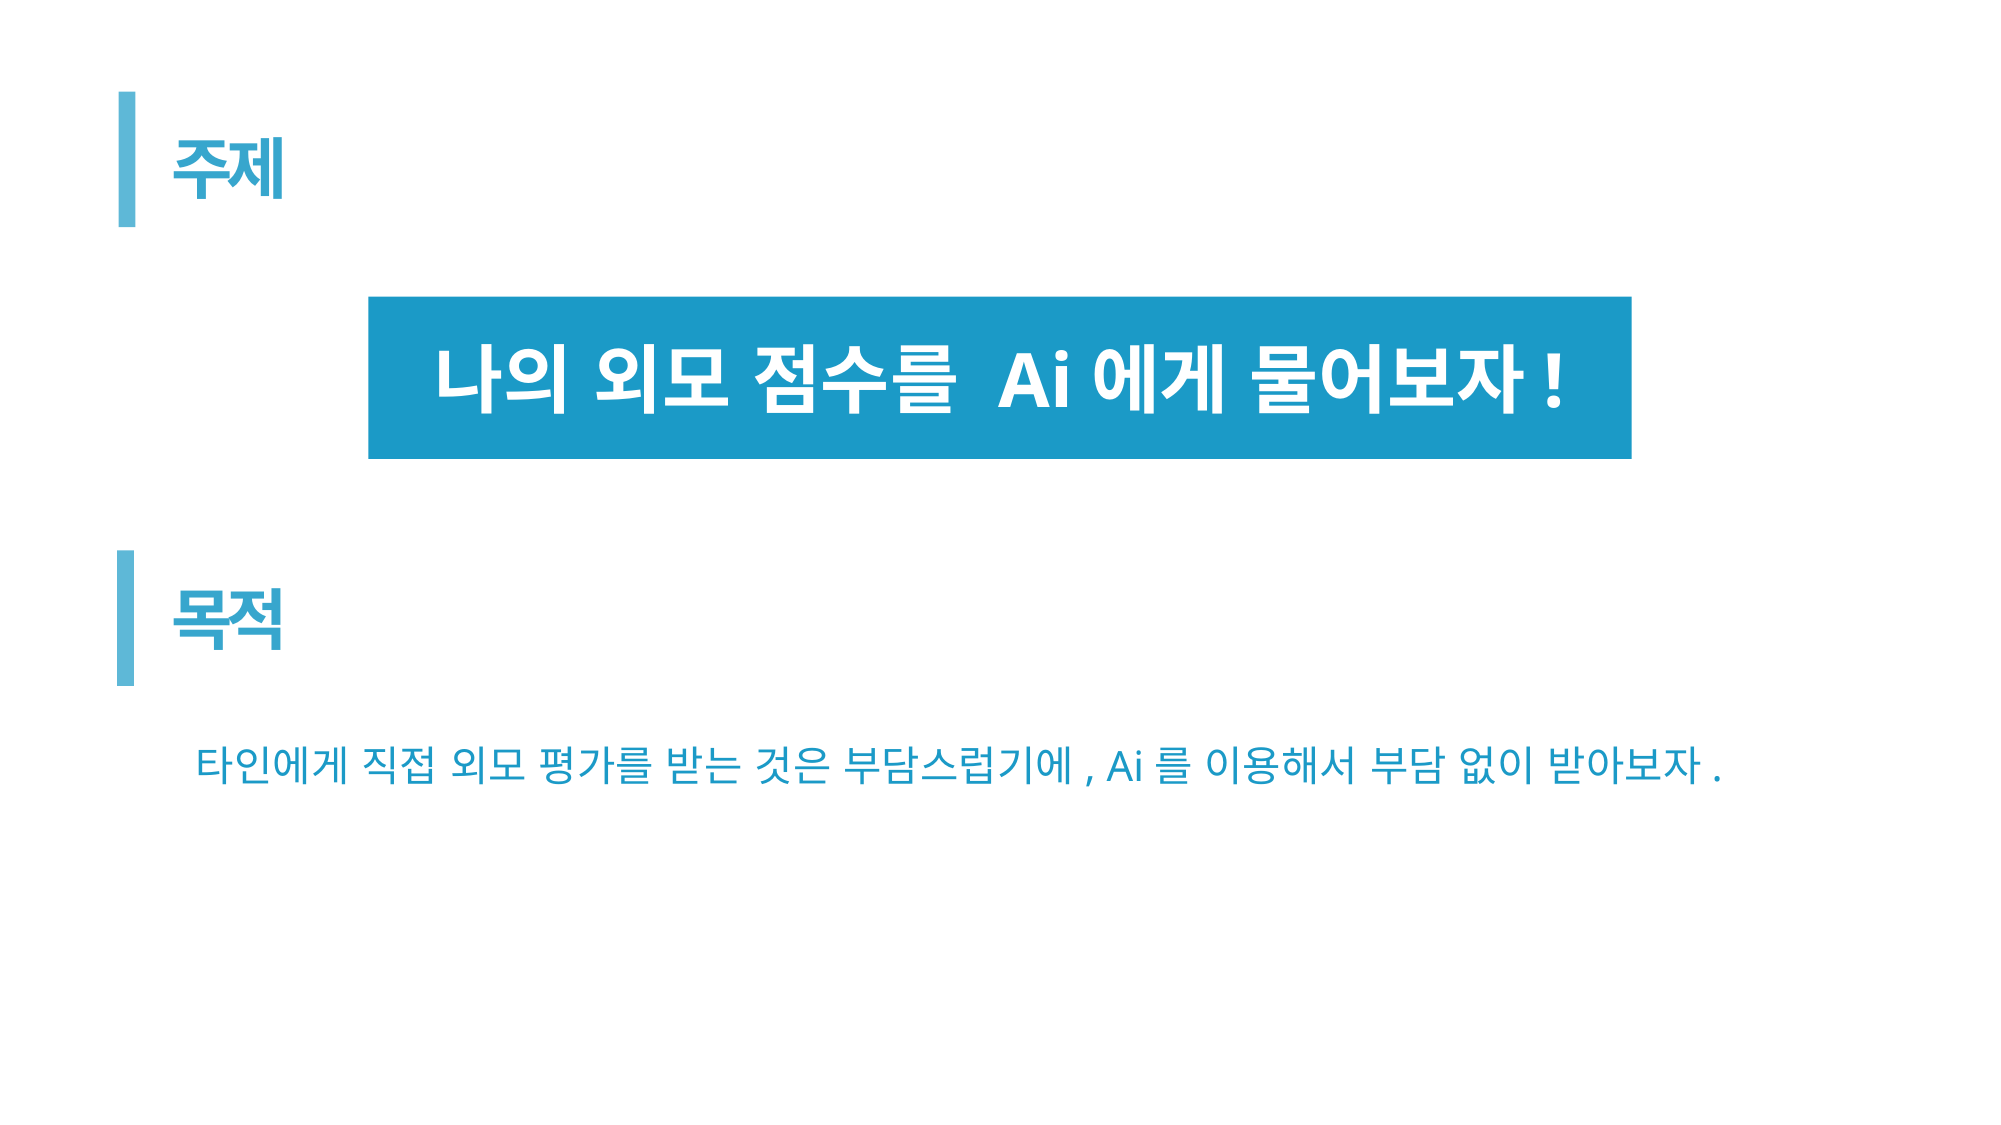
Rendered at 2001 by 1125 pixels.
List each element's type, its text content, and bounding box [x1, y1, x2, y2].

text_box 나의 외모 점수를 Ai에게 물어보자! [367, 295, 1633, 460]
text_box 타인에게 직접 외모 평가를 받는 것은 부담스럽기에, Ai를 이용해서 부담 없이 받아보자. [180, 732, 1879, 798]
text_box 목적 [156, 570, 741, 665]
text_box 주제 [156, 119, 741, 214]
